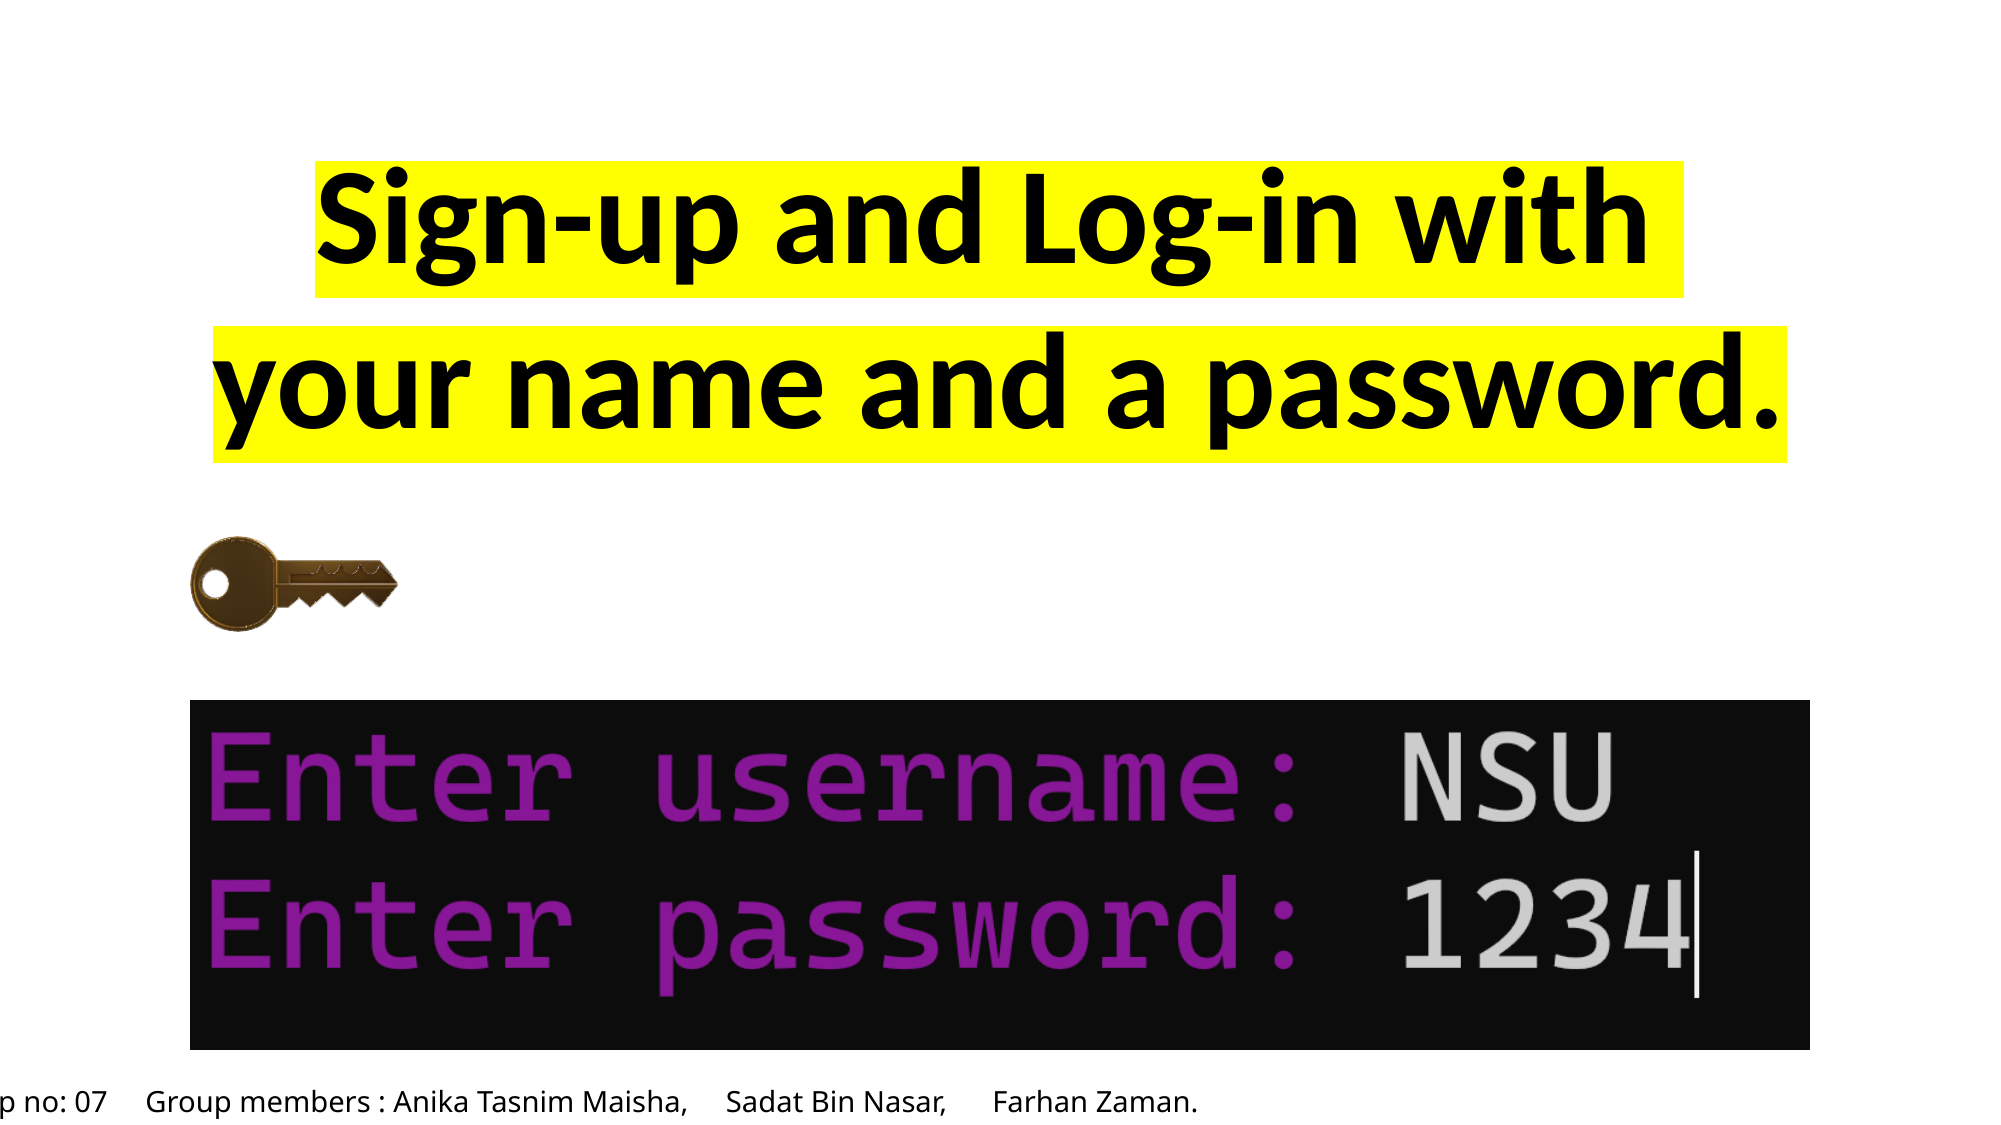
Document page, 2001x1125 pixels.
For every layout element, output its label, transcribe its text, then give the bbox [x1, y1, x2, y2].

text_box Group no: 07 Group members : Anika Tasnim Maisha, Sadat Bin Nasar, Farhan Zaman. [0, 1075, 1215, 1125]
picture [190, 536, 399, 632]
text_box Sign-up and Log-in with your name and a password. [197, 119, 1803, 464]
picture [189, 700, 1810, 1050]
